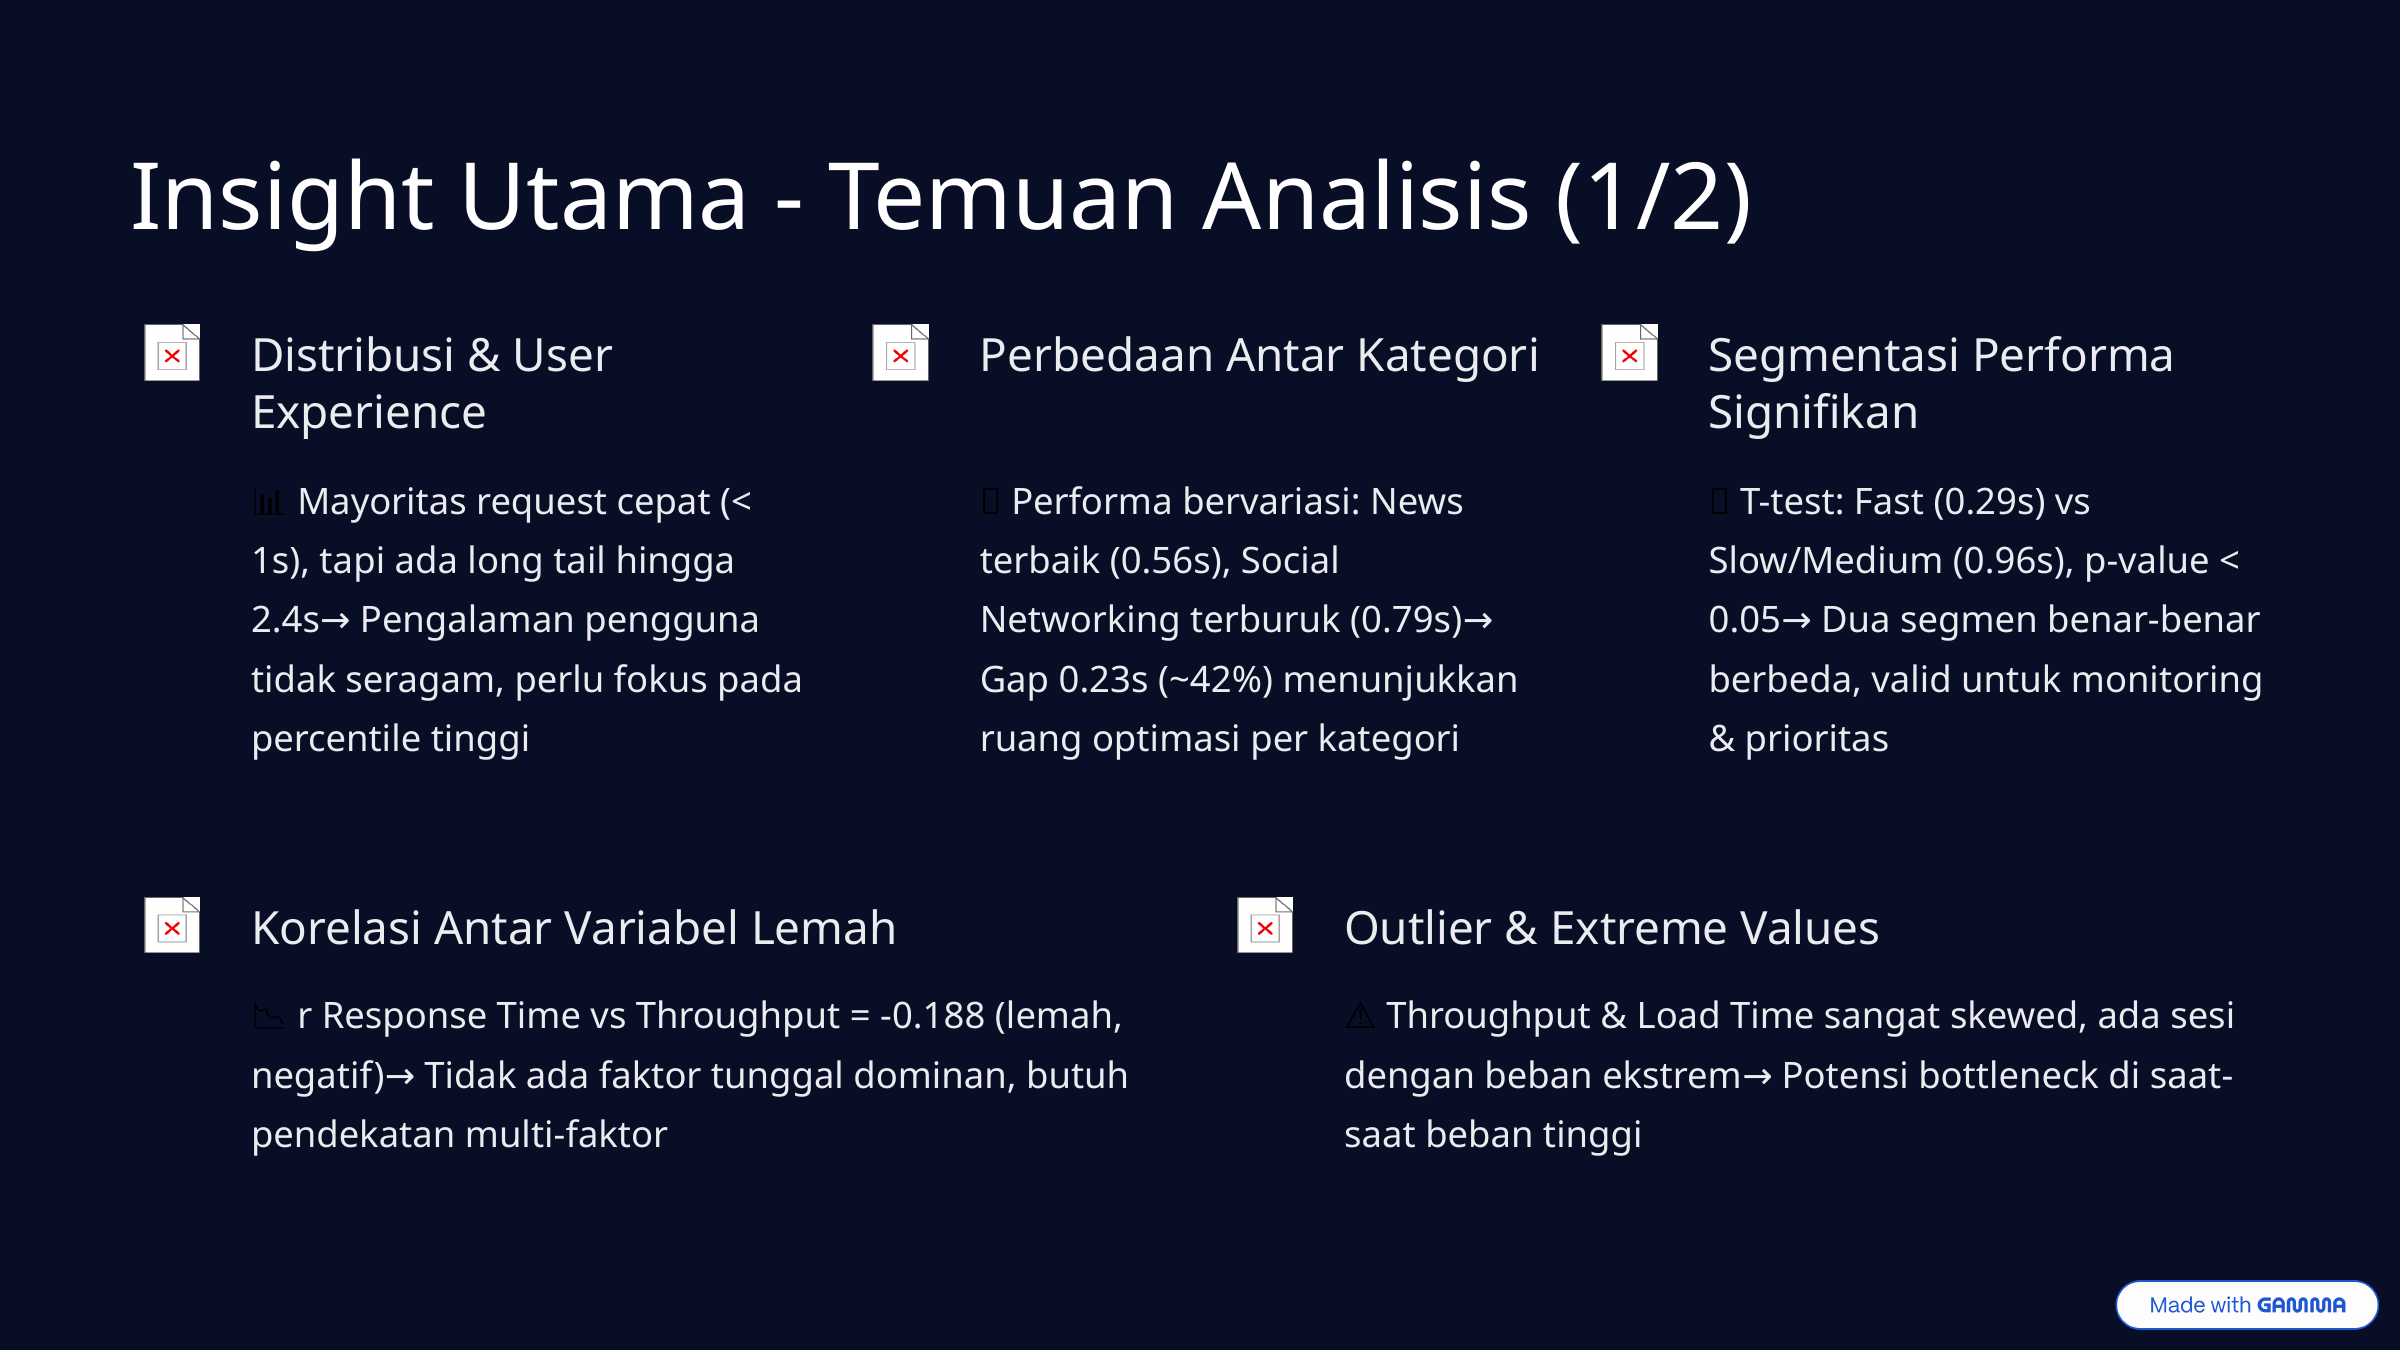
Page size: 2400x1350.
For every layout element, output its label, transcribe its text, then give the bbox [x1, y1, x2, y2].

text_box 🔗 Performa bervariasi: News terbaik (0.56s), Social Networking terburuk (0.79s)→ Gap 0.23s (~42%) menunjukkan ruang optimasi per kategori [979, 462, 1541, 822]
text_box Segmentasi Performa Signifikan [1708, 323, 2270, 440]
picture [872, 324, 929, 381]
text_box Distribusi & User Experience [251, 323, 813, 440]
text_box 📉 r Response Time vs Throughput = -0.188 (lemah, negatif)→ Tidak ada faktor tunggal dominan, butuh pendekatan multi-faktor [251, 976, 1177, 1218]
text_box Korelasi Antar Variabel Lemah [251, 896, 933, 955]
text_box 📊 Mayoritas request cepat (< 1s), tapi ada long tail hingga 2.4s→ Pengalaman pengguna tidak seragam, perlu fokus pada percentile tinggi [251, 462, 813, 822]
text_box Insight Utama - Temuan Analisis (1/2) [130, 132, 1809, 249]
text_box ✅ T-test: Fast (0.29s) vs Slow/Medium (0.96s), p-value < 0.05→ Dua segmen benar-benar berbeda, valid untuk monitoring & prioritas [1708, 462, 2270, 822]
picture [1237, 897, 1293, 954]
text_box Outlier & Extreme Values [1344, 896, 1902, 955]
picture [1601, 324, 1658, 381]
picture [144, 324, 200, 381]
picture [2106, 1271, 2389, 1339]
picture [144, 897, 200, 954]
text_box Perbedaan Antar Kategori [979, 323, 1541, 440]
text_box ⚠️ Throughput & Load Time sangat skewed, ada sesi dengan beban ekstrem→ Potensi bottleneck di saat-saat beban tinggi [1344, 976, 2270, 1158]
